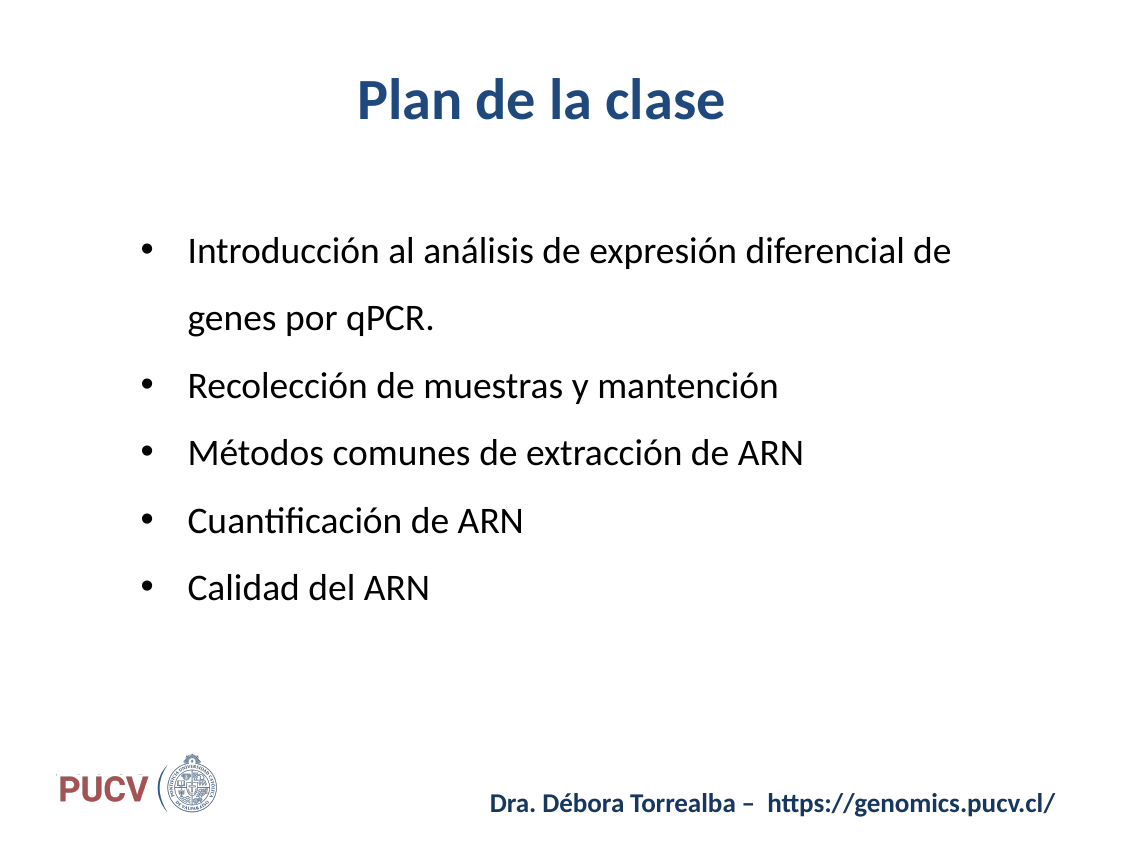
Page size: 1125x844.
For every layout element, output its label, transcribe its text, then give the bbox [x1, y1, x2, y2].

picture [56, 748, 224, 818]
title Plan de la clase [162, 53, 921, 164]
text_box Introducción al análisis de expresión diferencial de genes por qPCR. Recolección de muestras y mantención Métodos comunes de extracción de ARN Cuantificación de ARN Calidad del ARN [125, 195, 1000, 696]
